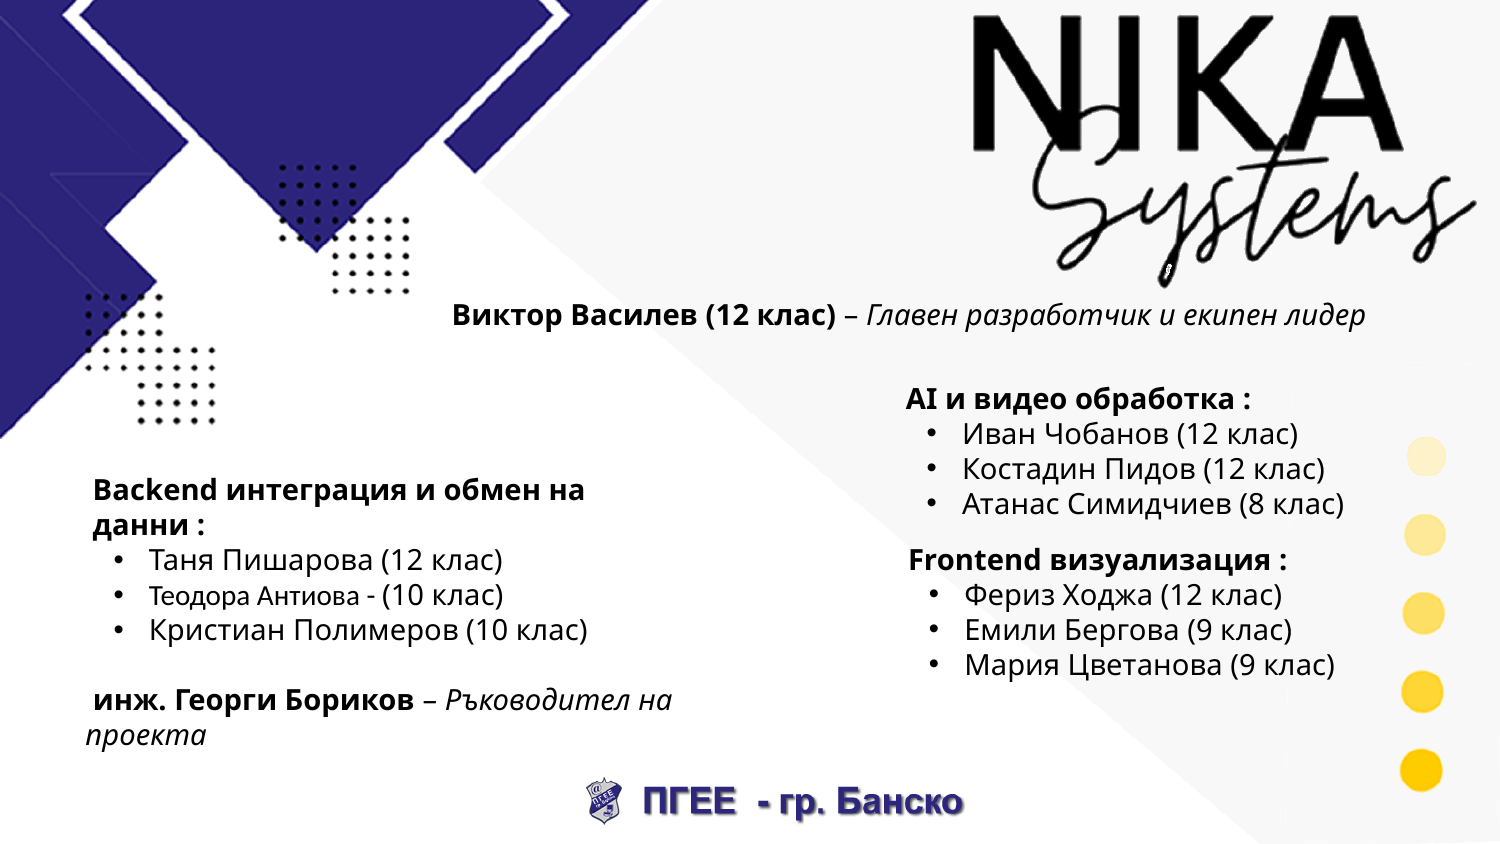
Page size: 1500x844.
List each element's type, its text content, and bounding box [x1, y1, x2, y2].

text_box Backend интеграция и обмен на данни : Таня Пишарова (12 клас) Теодора Антиова - (10 клас) Кристиан Полимеров (10 клас) [77, 464, 695, 654]
text_box AI и видео обработка : Иван Чобанов (12 клас) Костадин Пидов (12 клас) Атанас Симидчиев (8 клас) [891, 372, 1386, 528]
picture [0, 0, 1500, 844]
text_box Виктор Василев (12 клас) – Главен разработчик и екипен лидер [436, 288, 1500, 409]
text_box инж. Георги Бориков – Ръководител на проекта [70, 673, 803, 759]
text_box Frontend визуализация : Фериз Ходжа (12 клас) Емили Бергова (9 клас) Мария Цветанова (9 клас) [893, 533, 1352, 689]
